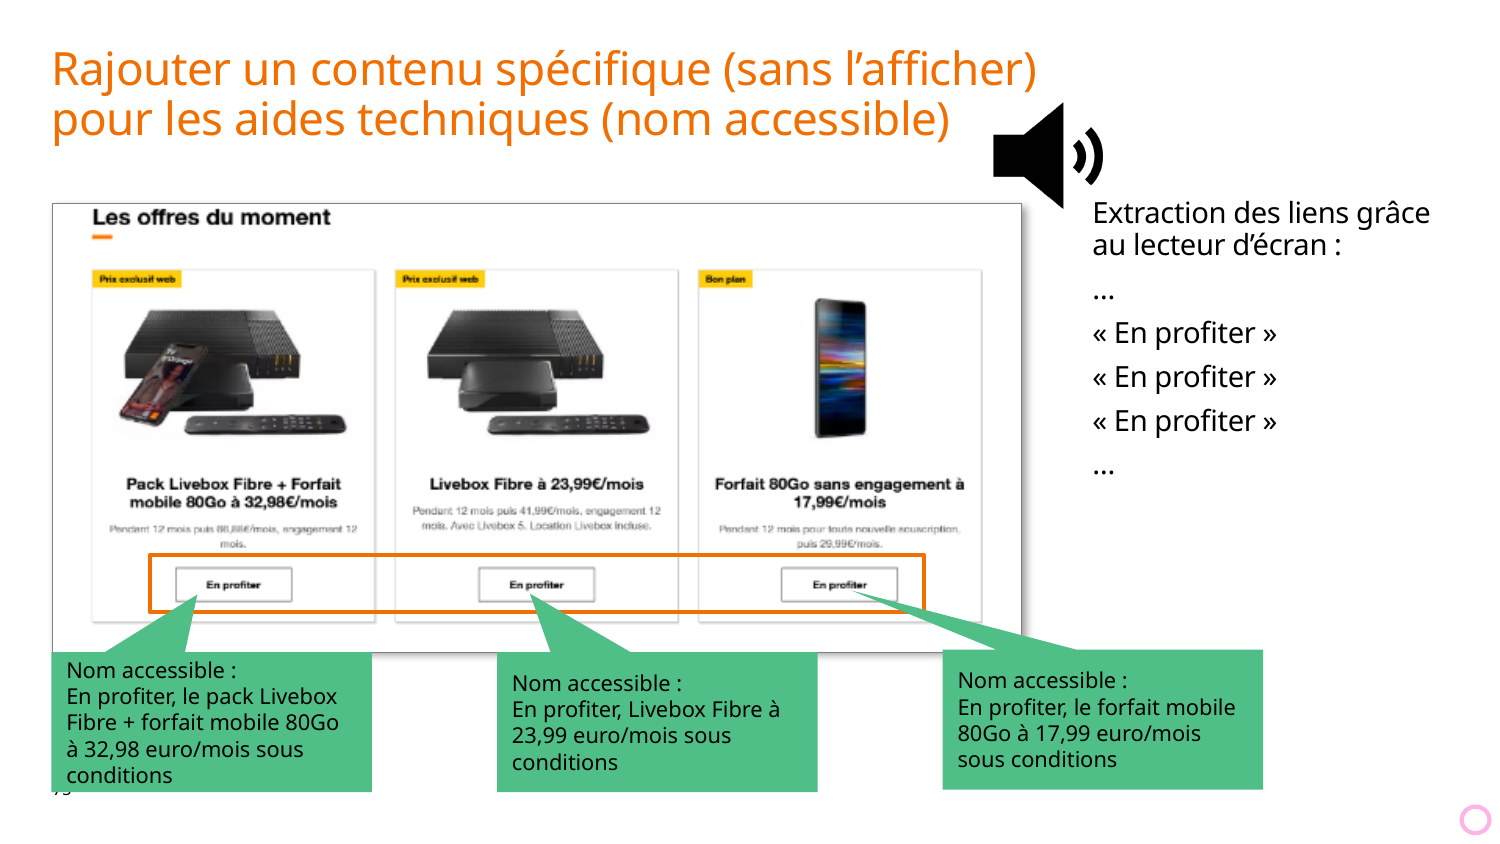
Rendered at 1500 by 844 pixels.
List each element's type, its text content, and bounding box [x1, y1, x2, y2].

text_box Nom accessible : En profiter, le pack Livebox Fibre + forfait mobile 80Go à 32,98 euro/mois sous conditions [49, 659, 375, 795]
text_box Extraction des liens grâce au lecteur d’écran : … « En profiter » « En profiter » « En profiter » … [1077, 191, 1500, 524]
picture [52, 80, 1125, 653]
text_box Nom accessible : En profiter, Livebox Fibre à 23,99 euro/mois sous conditions [495, 662, 820, 795]
text_box [1459, 804, 1492, 836]
text_box Nom accessible : En profiter, le forfait mobile 80Go à 17,99 euro/mois sous conditions [940, 634, 1266, 792]
title Rajouter un contenu spécifique (sans l’afficher) pour les aides techniques (nom accessible) [51, 43, 1449, 187]
